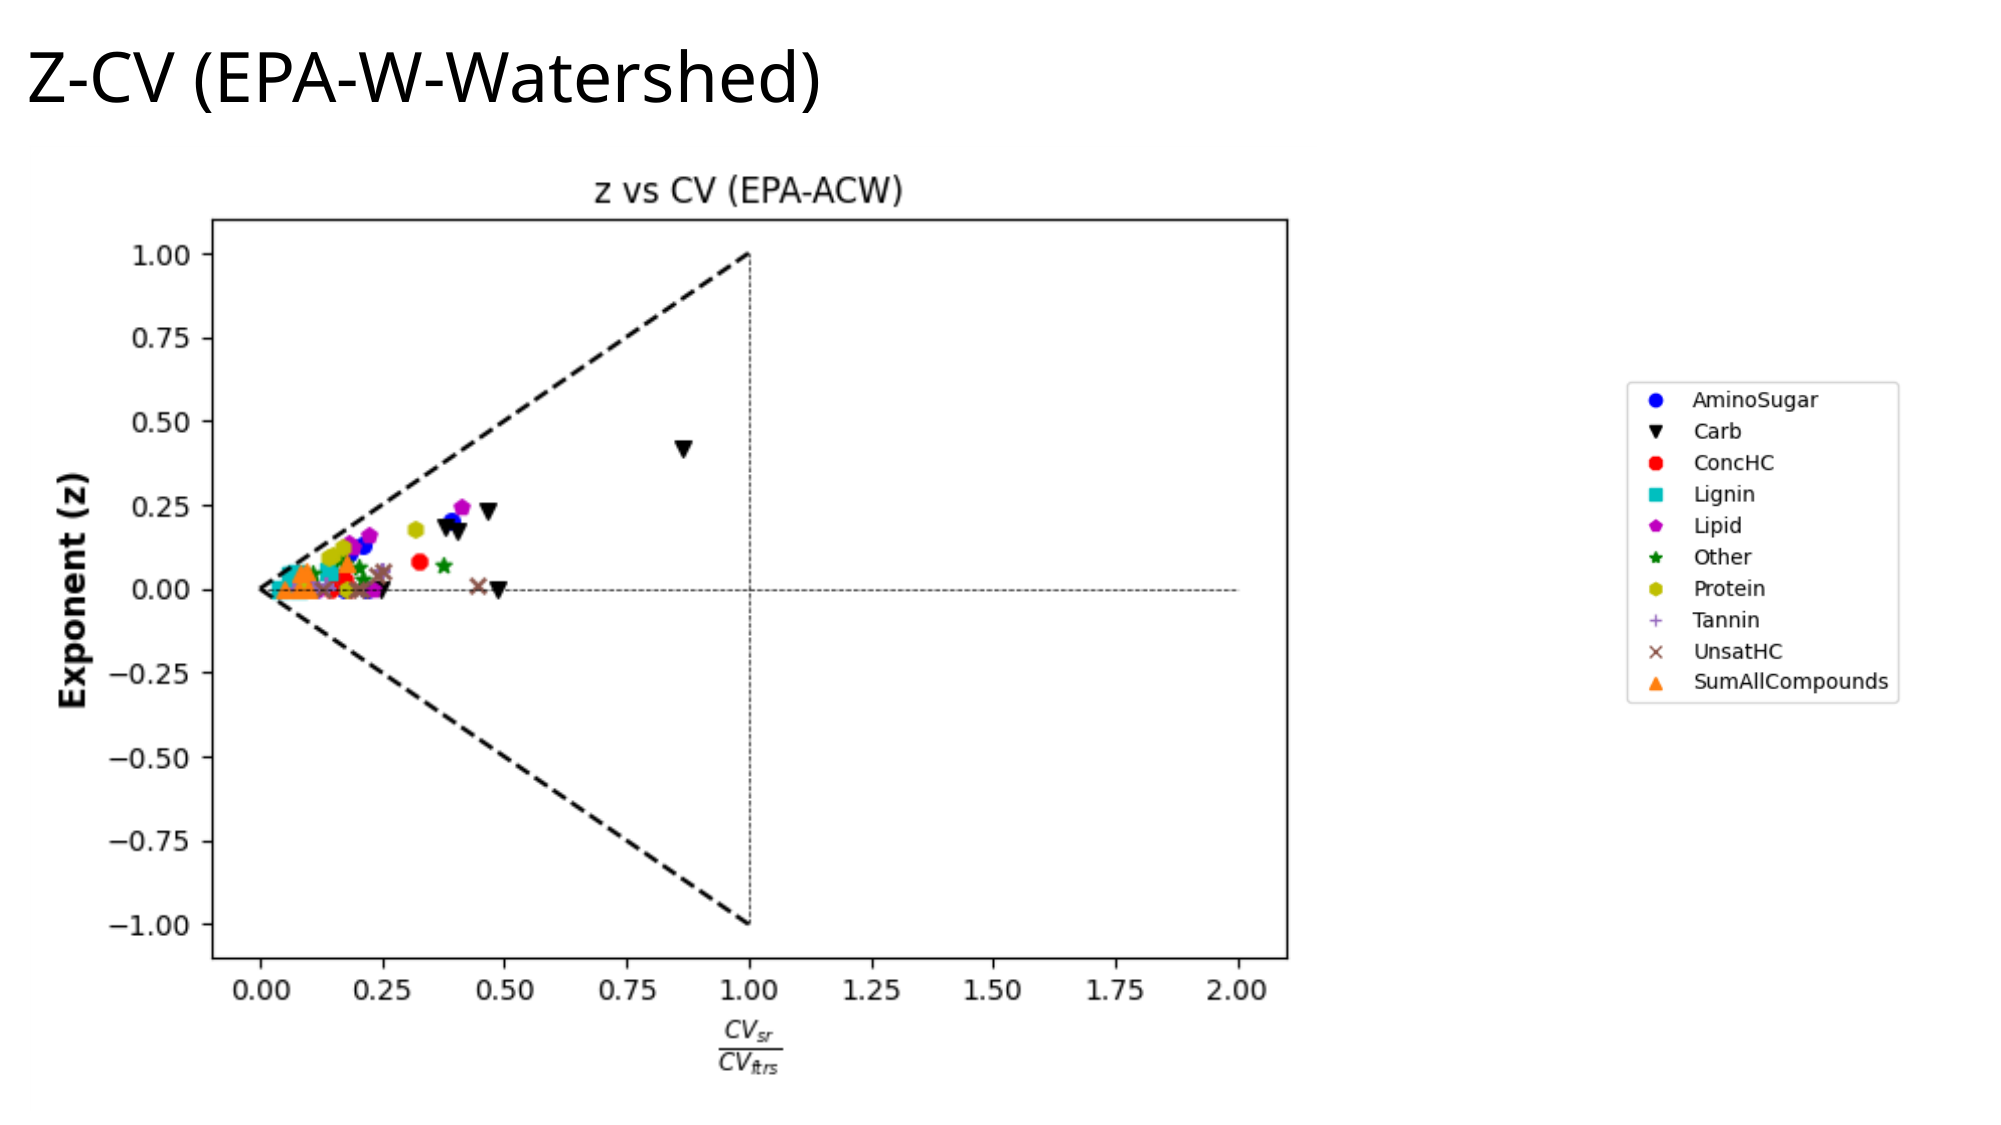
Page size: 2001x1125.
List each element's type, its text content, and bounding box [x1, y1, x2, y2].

picture [29, 145, 1317, 1111]
picture [1594, 365, 1929, 725]
title Z-CV (EPA-W-Watershed) [12, 15, 930, 146]
